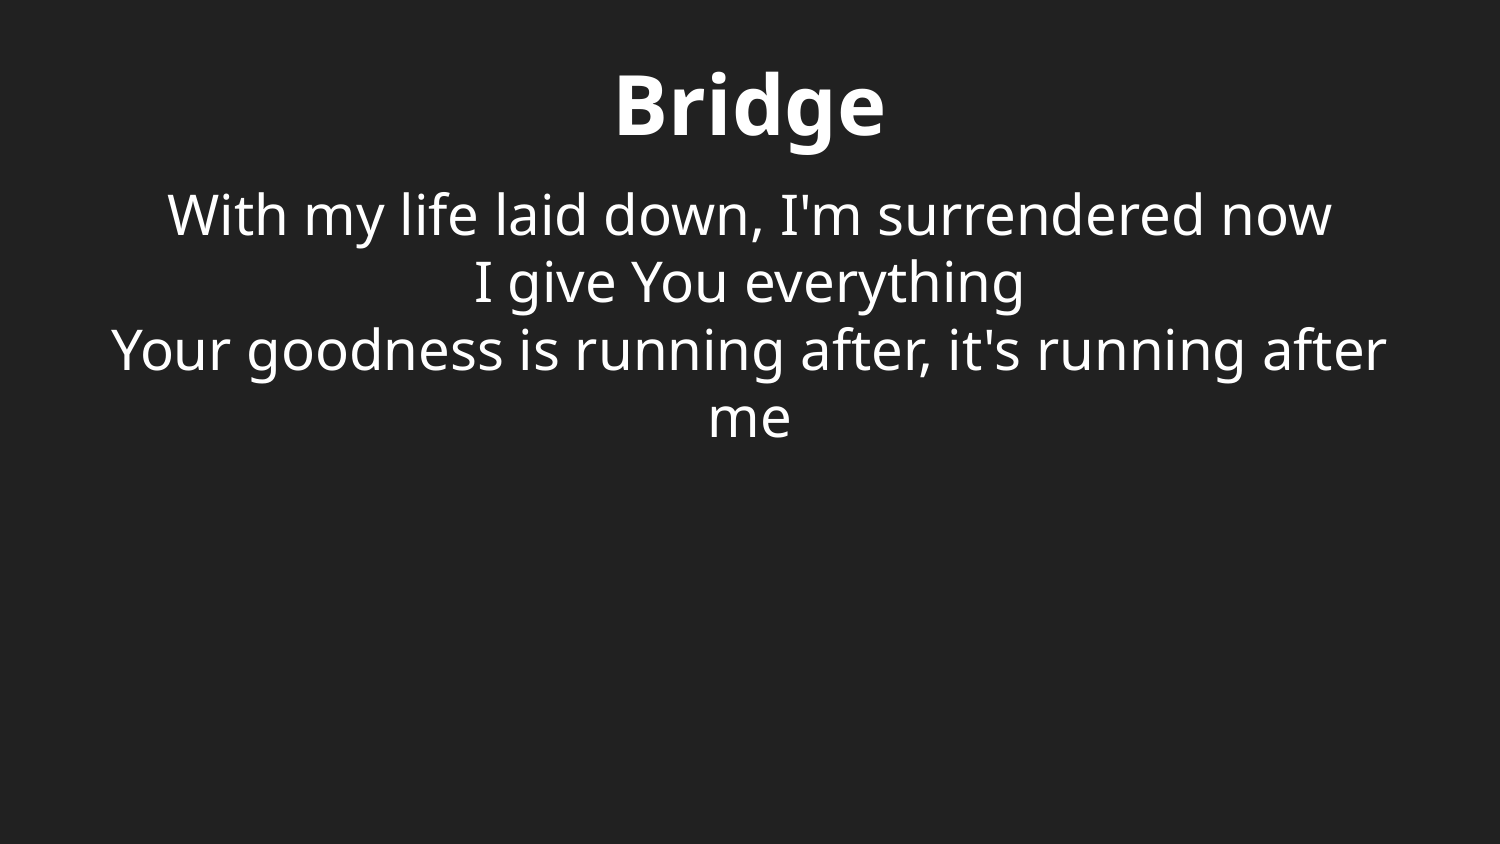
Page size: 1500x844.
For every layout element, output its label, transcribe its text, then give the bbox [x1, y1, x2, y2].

text_box Bridge [74, 45, 1425, 160]
text_box With my life laid down, I'm surrendered now I give You everything Your goodness is running after, it's running after me [74, 171, 1425, 524]
